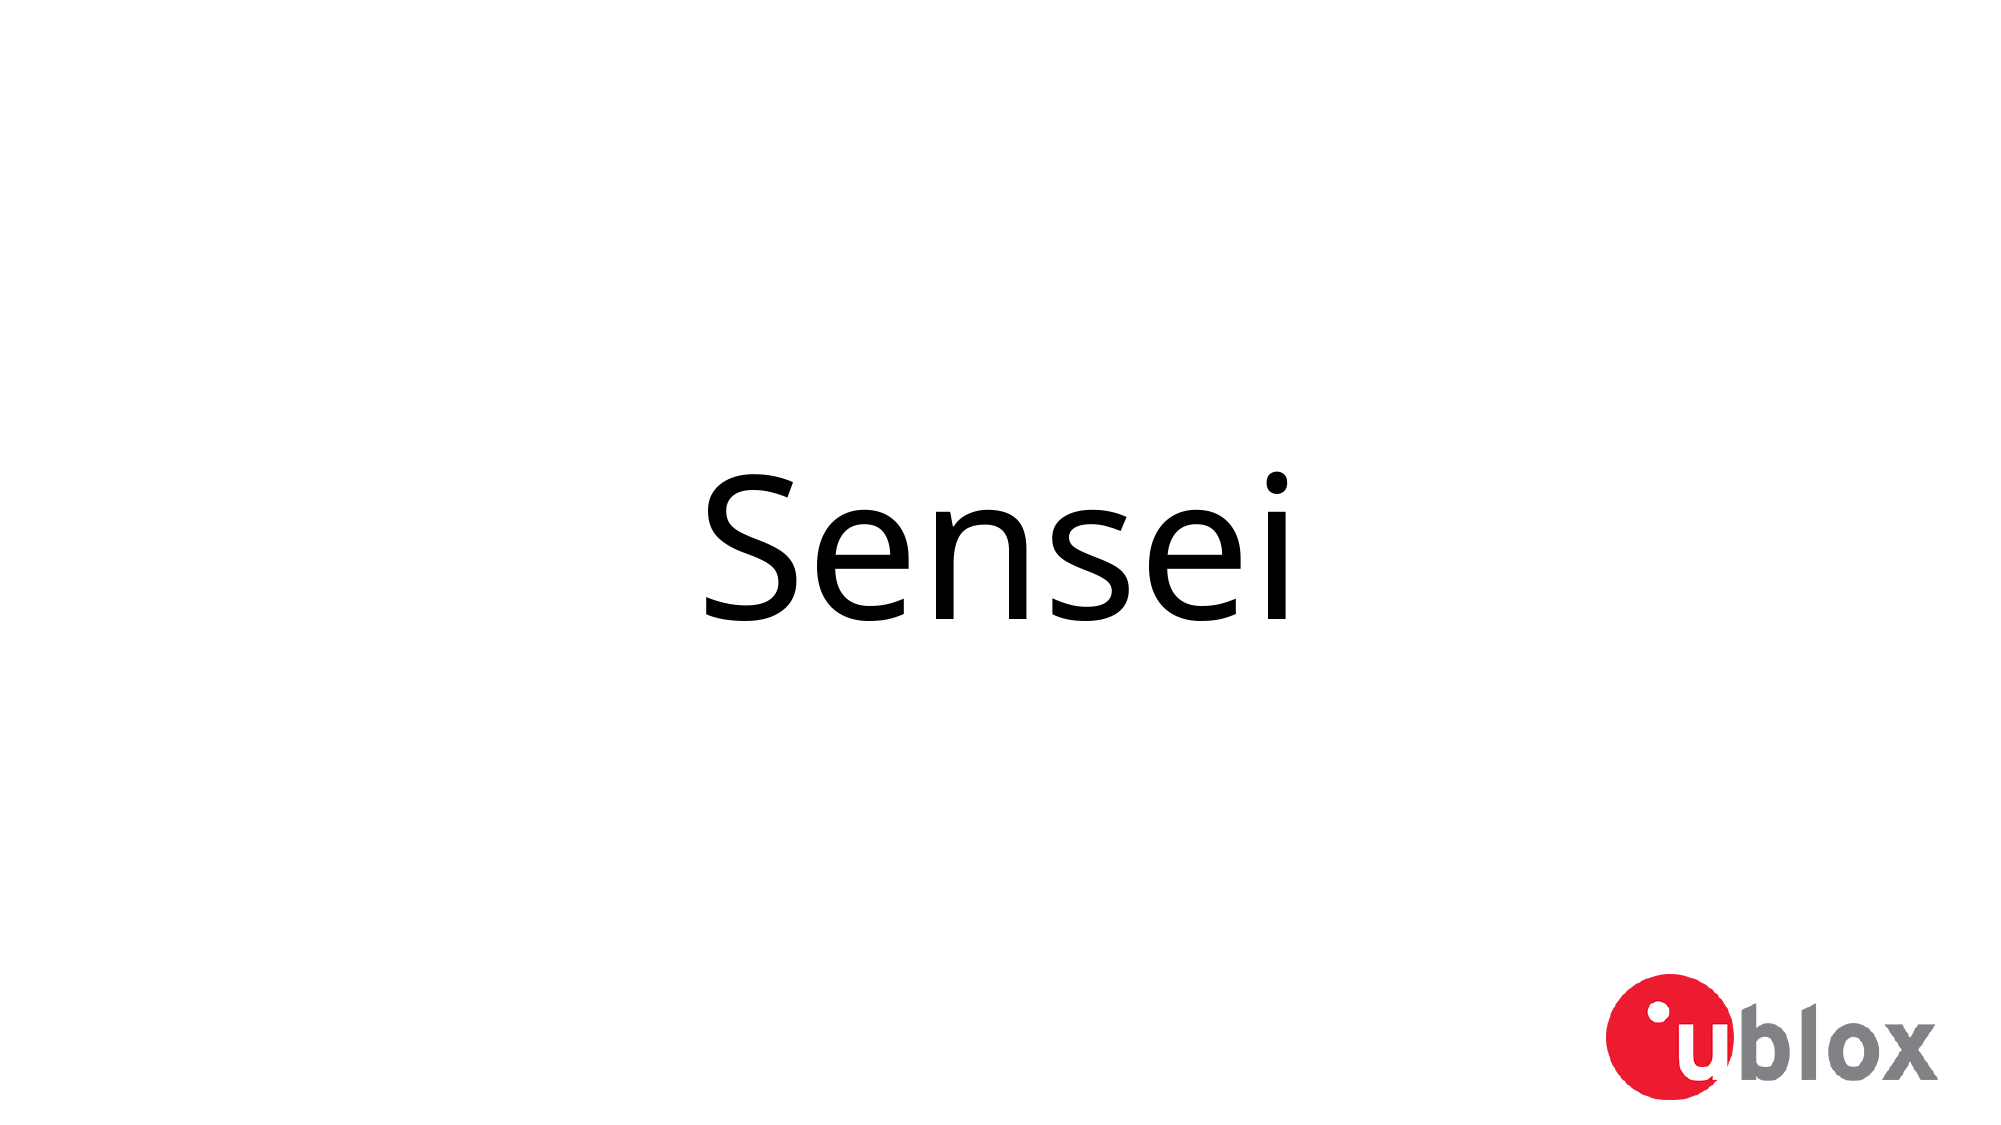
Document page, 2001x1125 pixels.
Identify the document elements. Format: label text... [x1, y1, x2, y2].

picture [1606, 974, 1938, 1100]
title Sensei [249, 278, 1750, 671]
